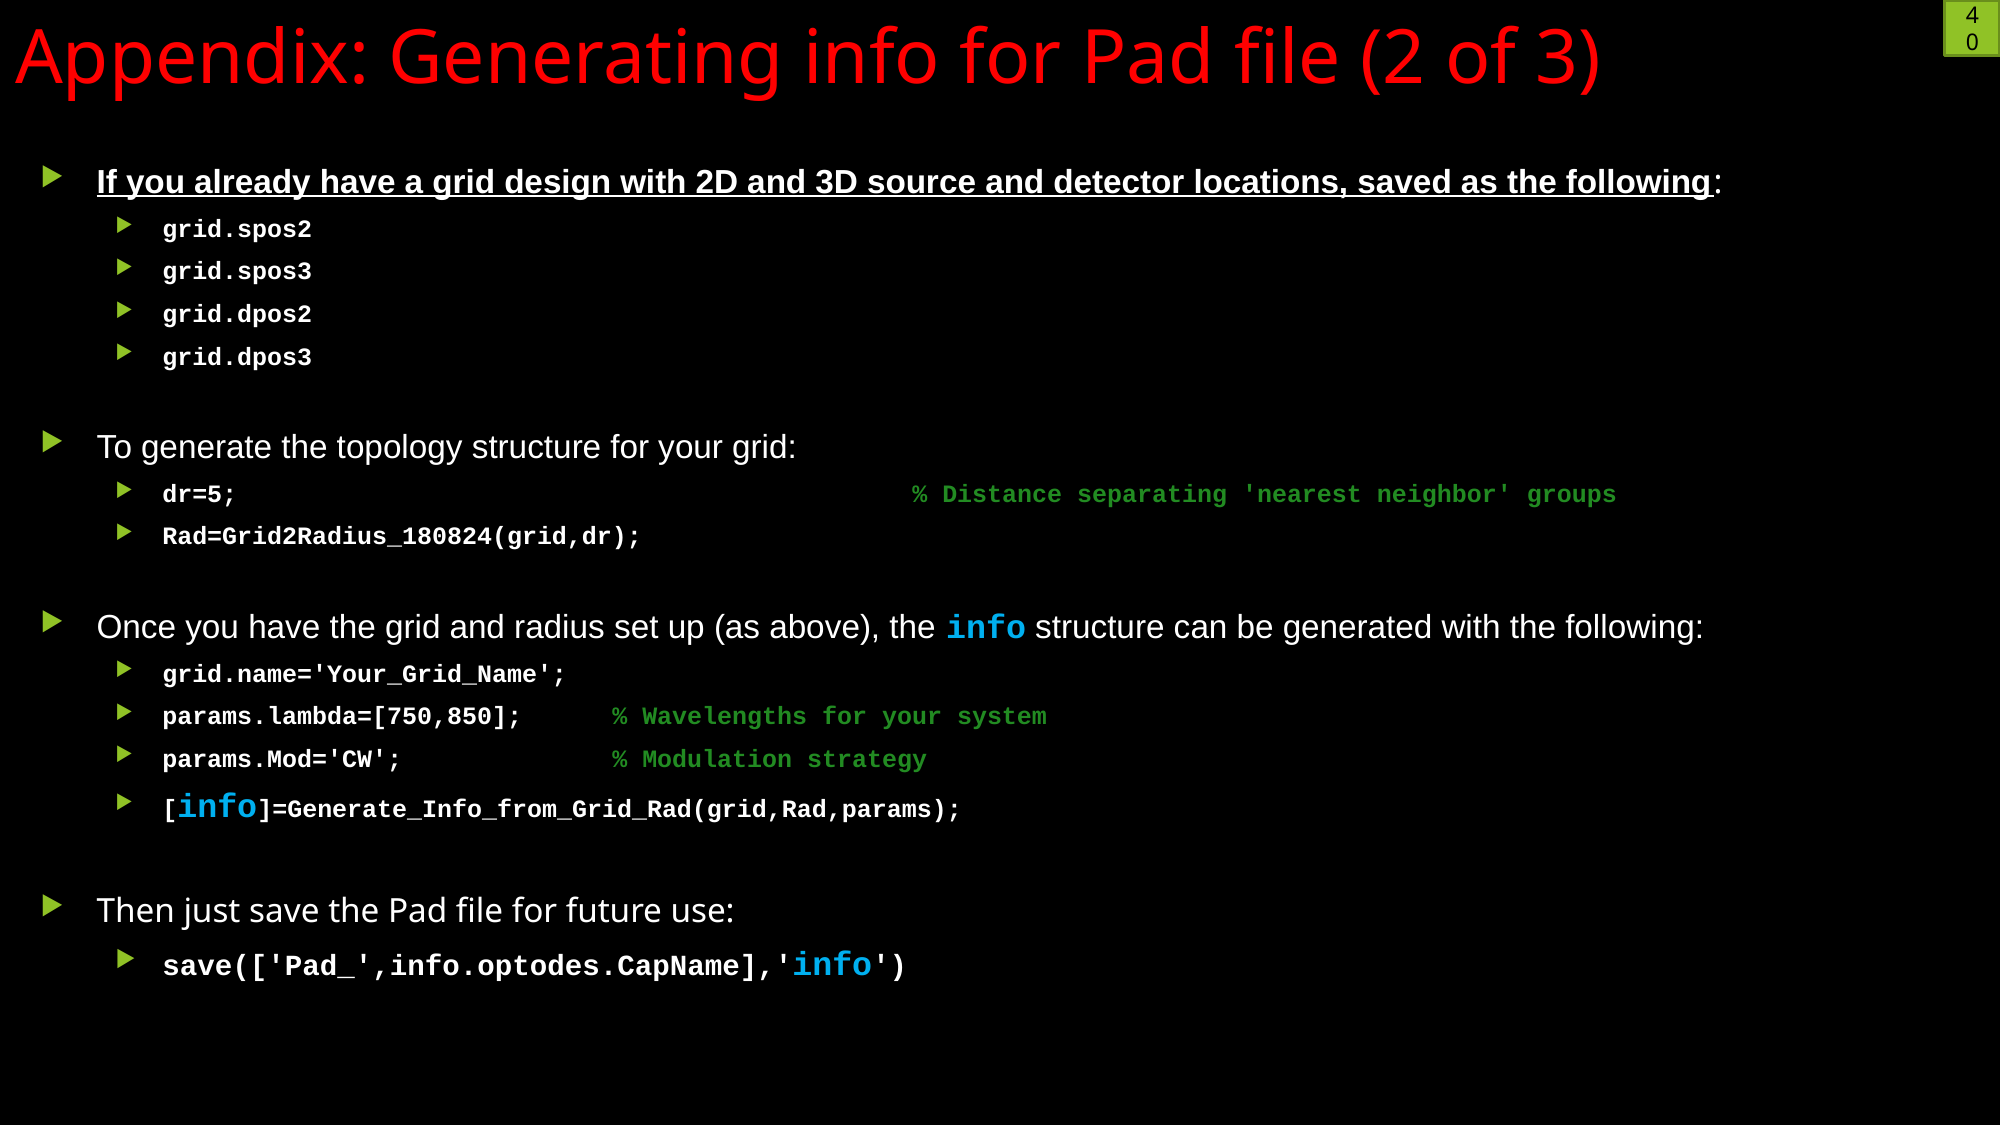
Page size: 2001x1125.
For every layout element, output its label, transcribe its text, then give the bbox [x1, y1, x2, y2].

list If you already have a grid design with 2D and 3D source and detector locations, saved as the following: grid.spos2 grid.spos3 grid.dpos2 grid.dpos3 To generate the topology structure for your grid: dr=5; % Distance separating 'nearest neighbor' groups Rad=Grid2Radius_180824(grid,dr); Once you have the grid and radius set up (as above), the info structure can be generated with the following: grid.name='Your_Grid_Name'; params.lambda=[750,850]; % Wavelengths for your system params.Mod='CW'; % Modulation strategy [info]=Generate_Info_from_Grid_Rad(grid,Rad,params); Then just save the Pad file for future use: save(['Pad_',info.optodes.CapName],'info') [25, 152, 1937, 1088]
text_box 40 [1943, 0, 2000, 57]
title Appendix: Generating info for Pad file (2 of 3) [0, 0, 1872, 218]
